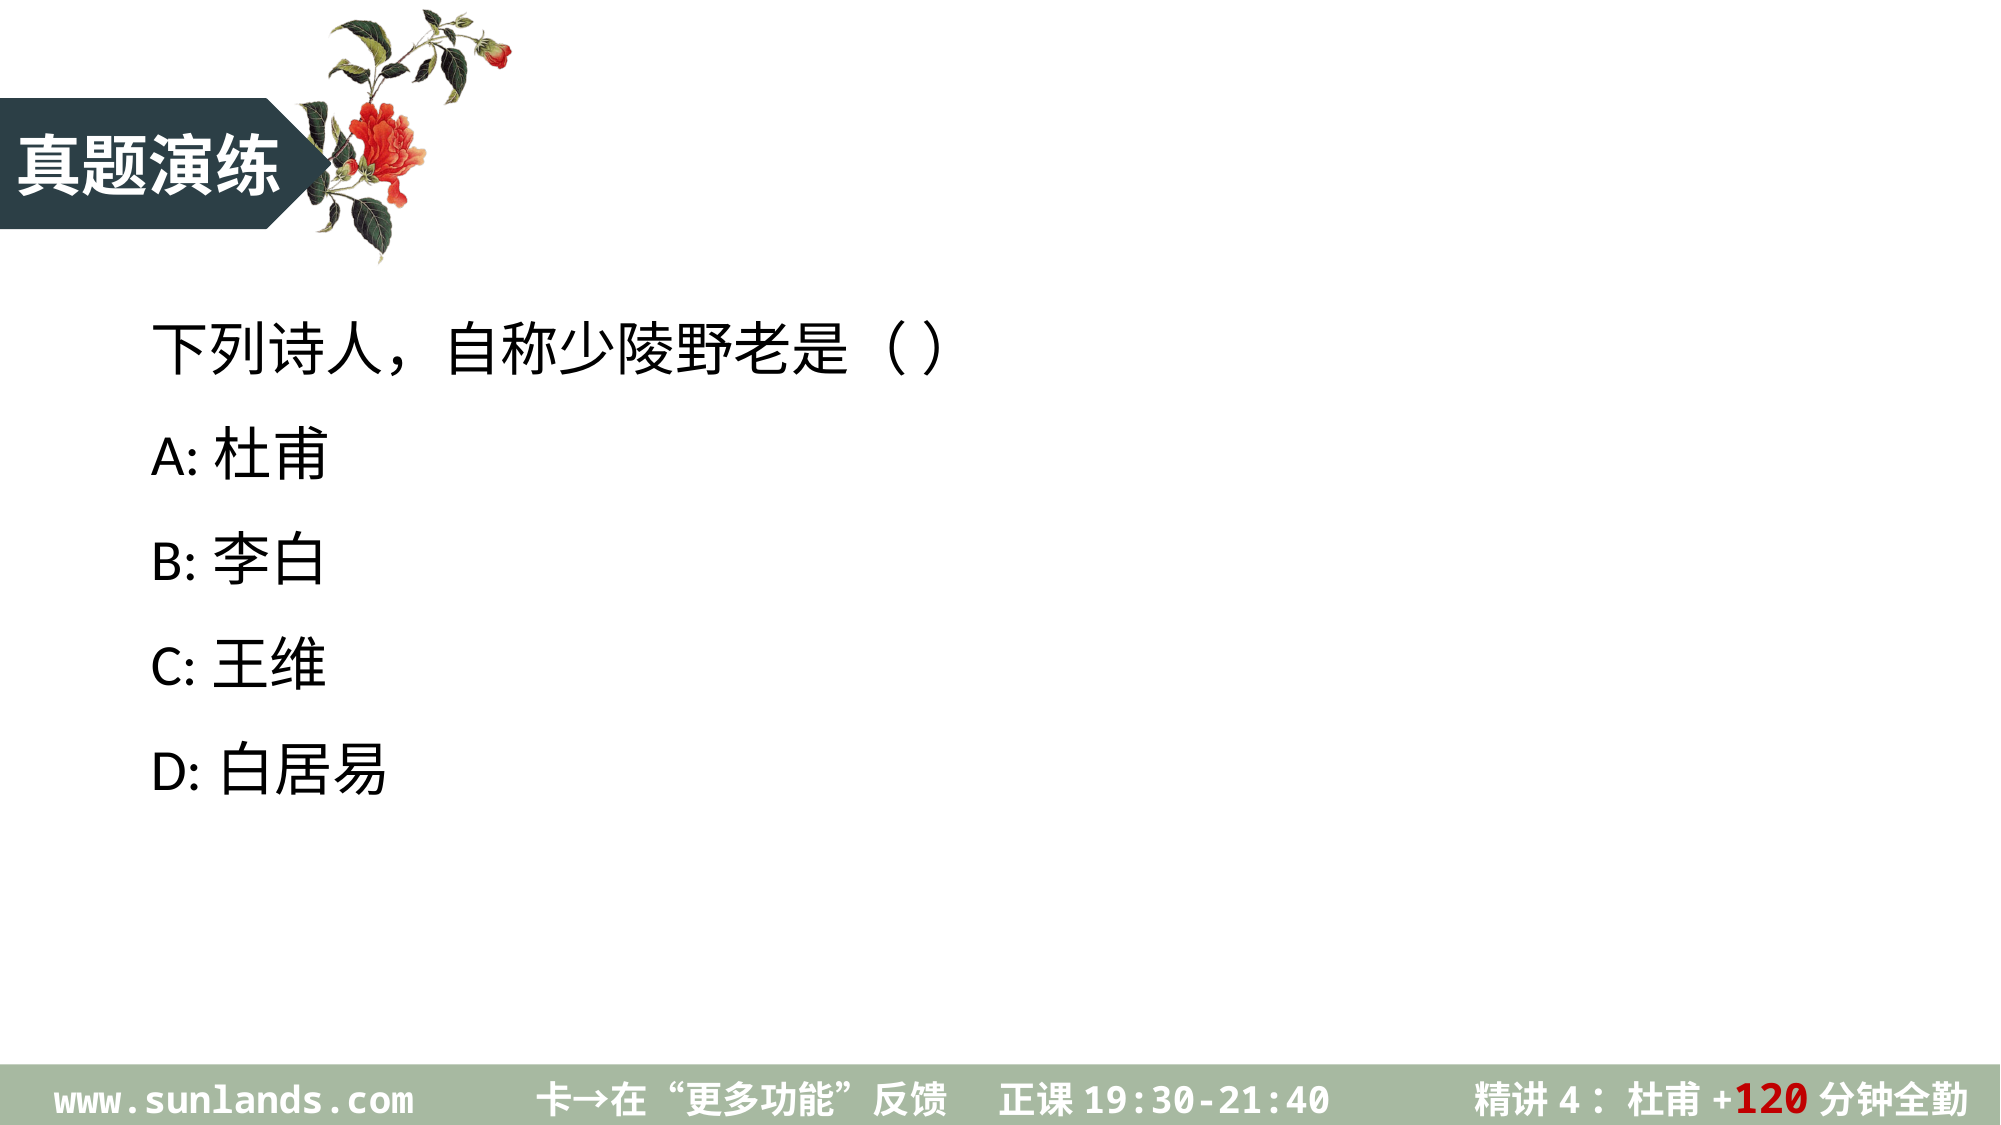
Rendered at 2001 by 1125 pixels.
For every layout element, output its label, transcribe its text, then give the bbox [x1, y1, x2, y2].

picture [209, 0, 571, 289]
text_box 真题演练 [0, 98, 260, 230]
text_box 下列诗人，自称少陵野老是（ ） A:杜甫 B:李白 C:王维 D:白居易 [136, 269, 1908, 810]
